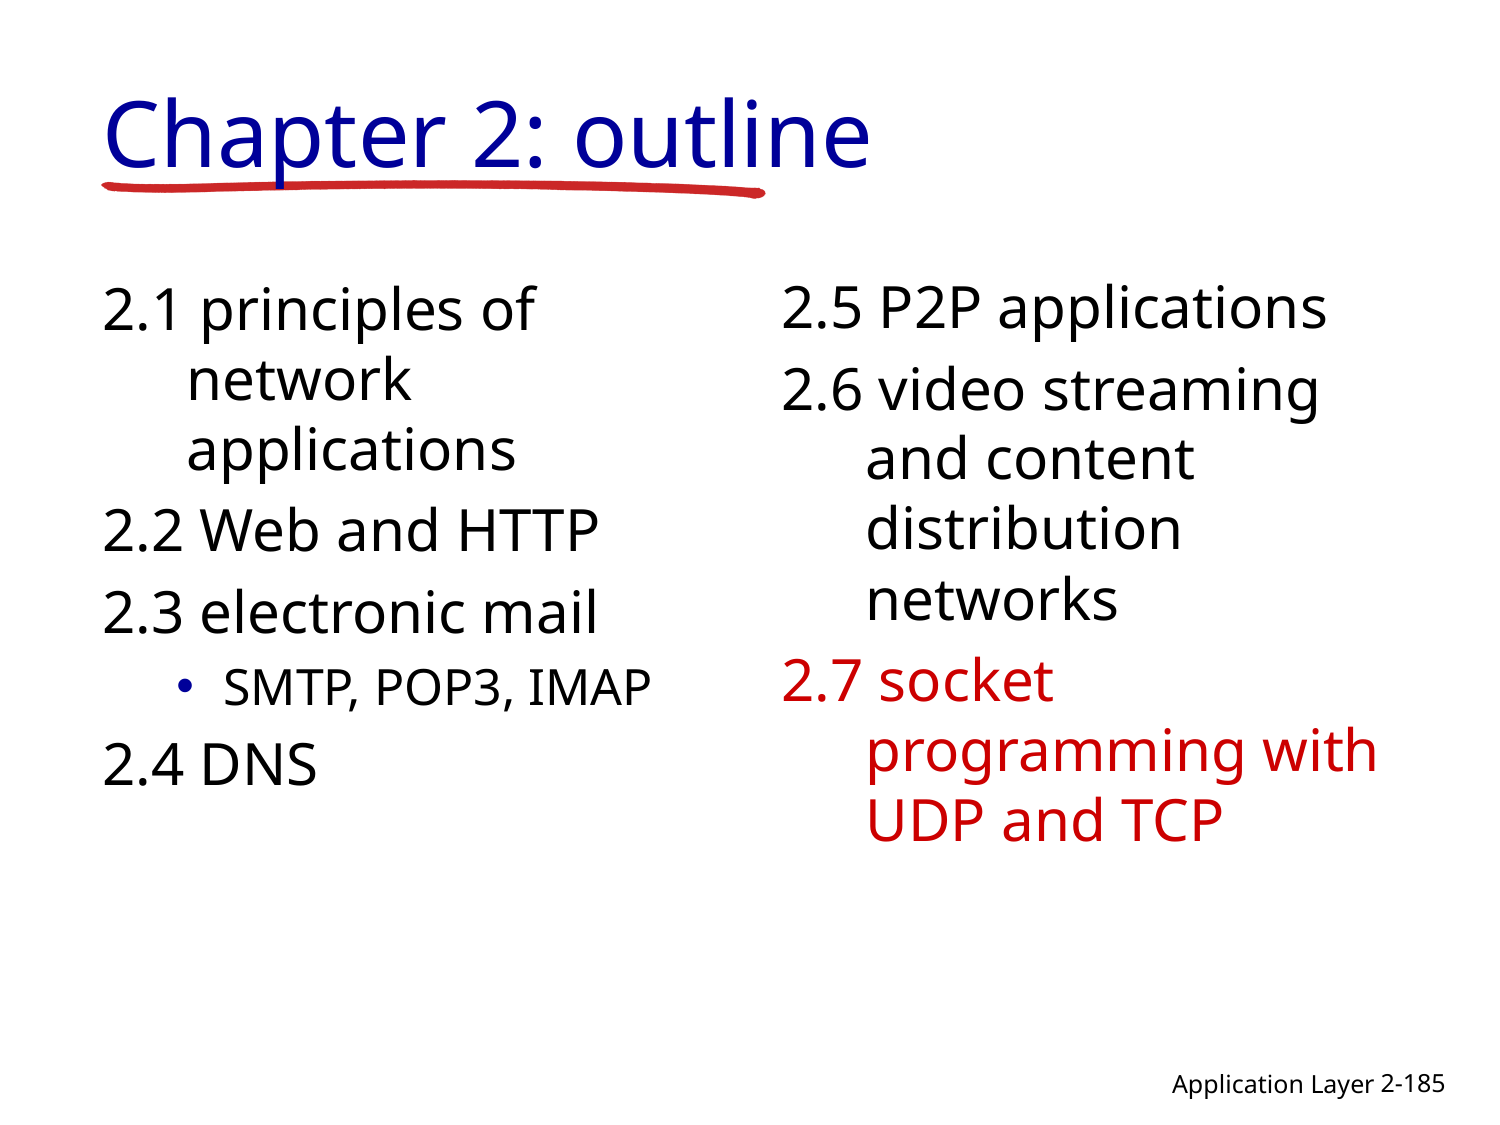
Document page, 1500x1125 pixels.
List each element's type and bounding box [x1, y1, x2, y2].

title [87, 37, 1363, 225]
list [766, 262, 1403, 1025]
list [87, 264, 713, 1027]
picture [98, 175, 774, 204]
footer [914, 1060, 1391, 1109]
slide_number [1365, 1059, 1477, 1106]
